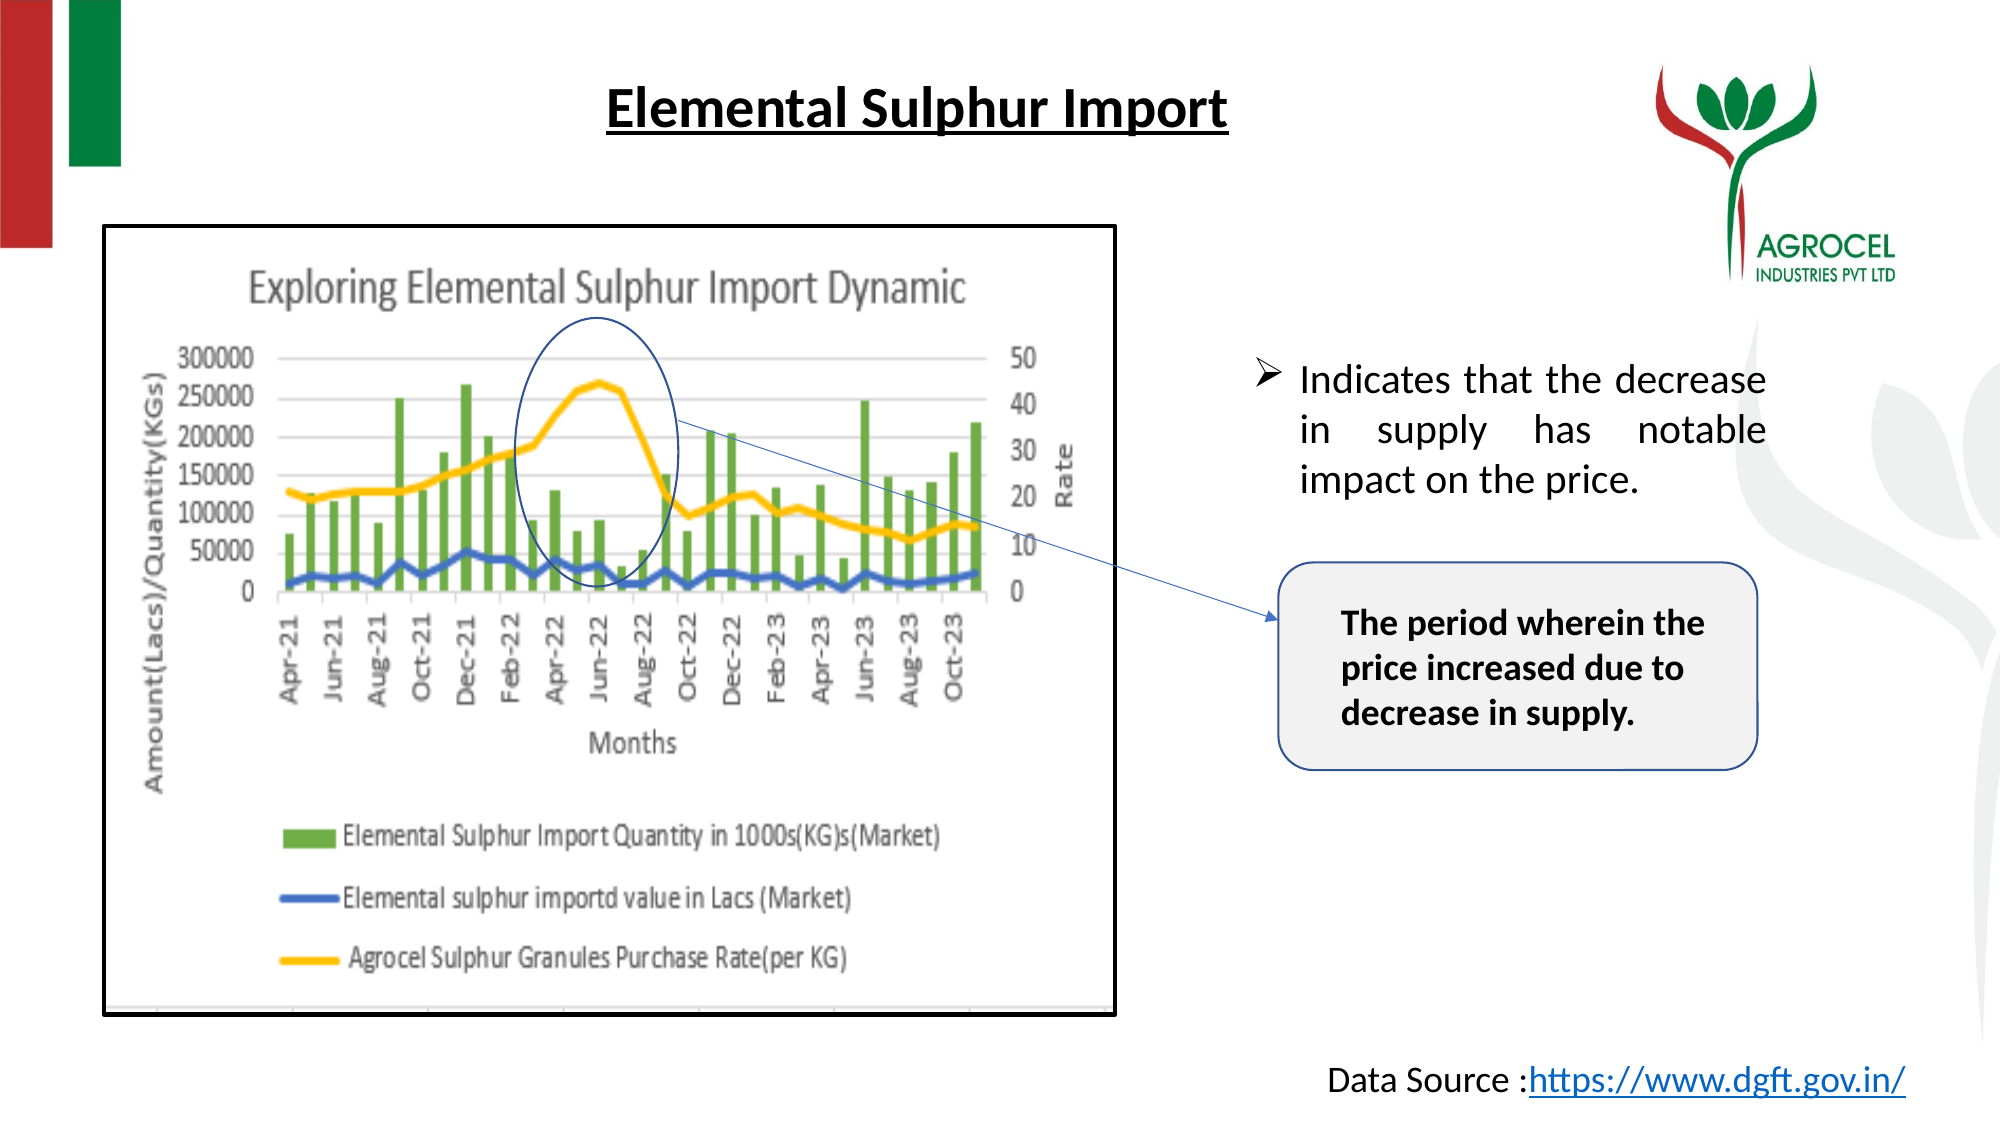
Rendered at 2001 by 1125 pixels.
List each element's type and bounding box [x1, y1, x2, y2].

text_box [678, 420, 1279, 621]
picture [0, 0, 2000, 1125]
